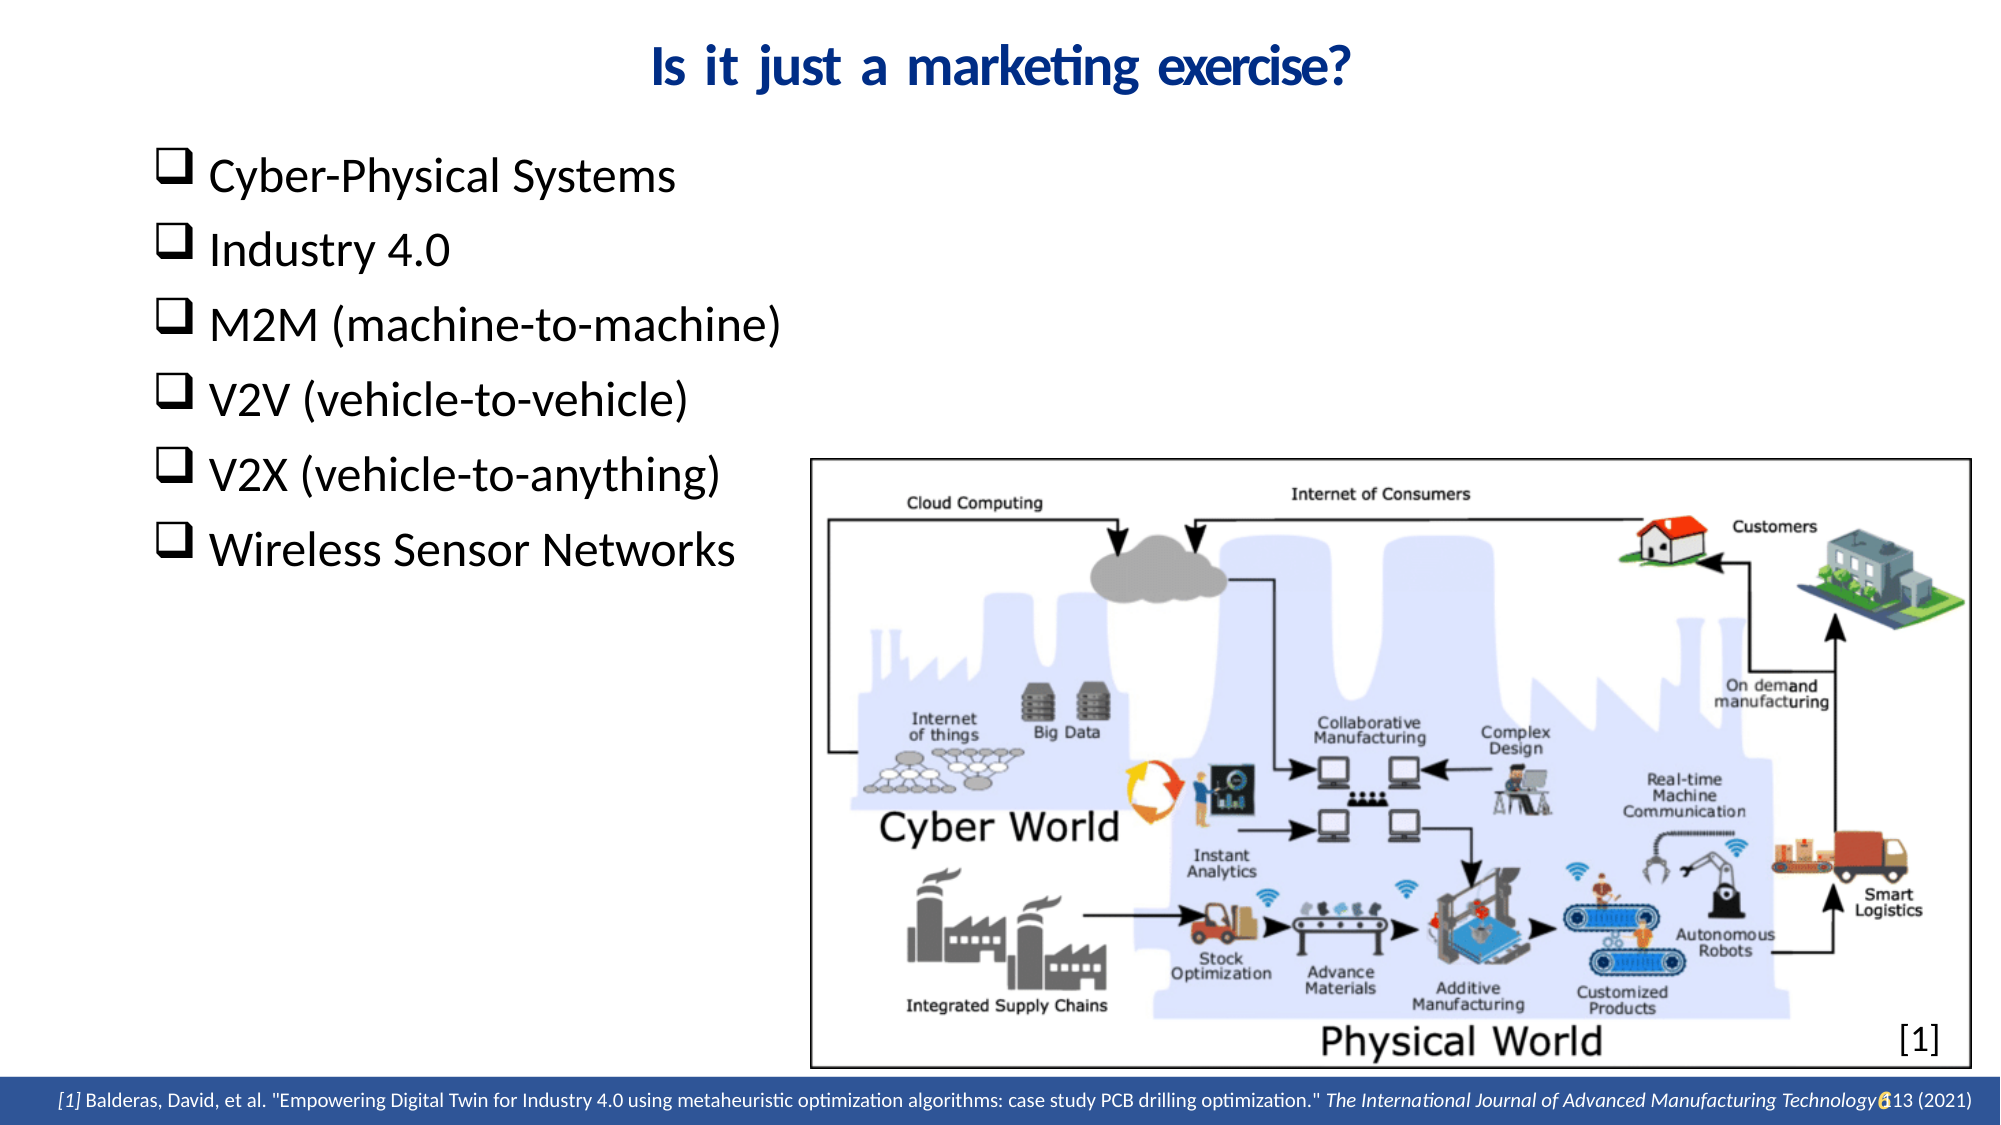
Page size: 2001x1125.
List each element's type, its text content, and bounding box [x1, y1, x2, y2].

text_box [1] Balderas, David, et al. "Empowering Digital Twin for Industry 4.0 using metaheuristic optimization algorithms: case study PCB drilling optimization." The International Journal of Advanced Manufacturing Technology 113 (2021) [43, 1079, 1988, 1120]
picture [810, 458, 1972, 1069]
title Is it just a marketing exercise? [137, 0, 1863, 141]
list Cyber-Physical Systems Industry 4.0 M2M (machine-to-machine) V2V (vehicle-to-vehicle) V2X (vehicle-to-anything) Wireless Sensor Networks [137, 141, 1863, 1026]
